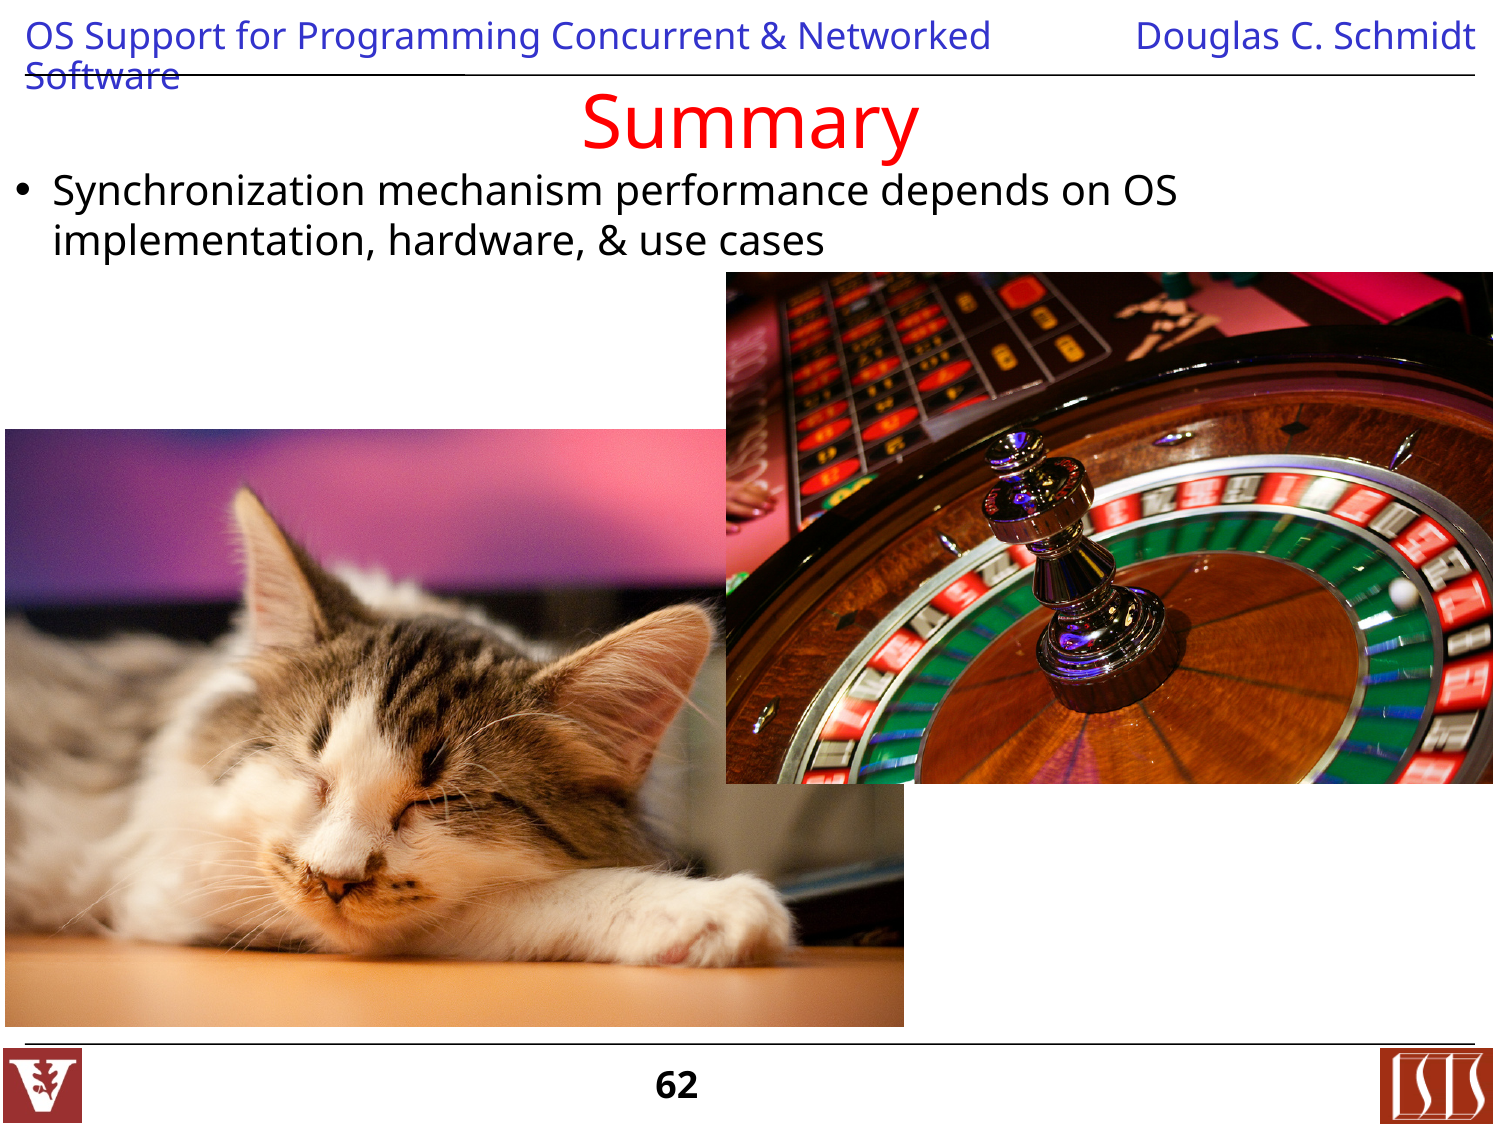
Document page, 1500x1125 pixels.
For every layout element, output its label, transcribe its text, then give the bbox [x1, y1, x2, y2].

title Summary [1, 50, 1500, 201]
picture [5, 272, 1493, 1027]
text_box Synchronization mechanism performance depends on OS implementation, hardware, & use cases [0, 156, 1430, 272]
picture [3, 1048, 82, 1123]
picture [1380, 1048, 1493, 1124]
